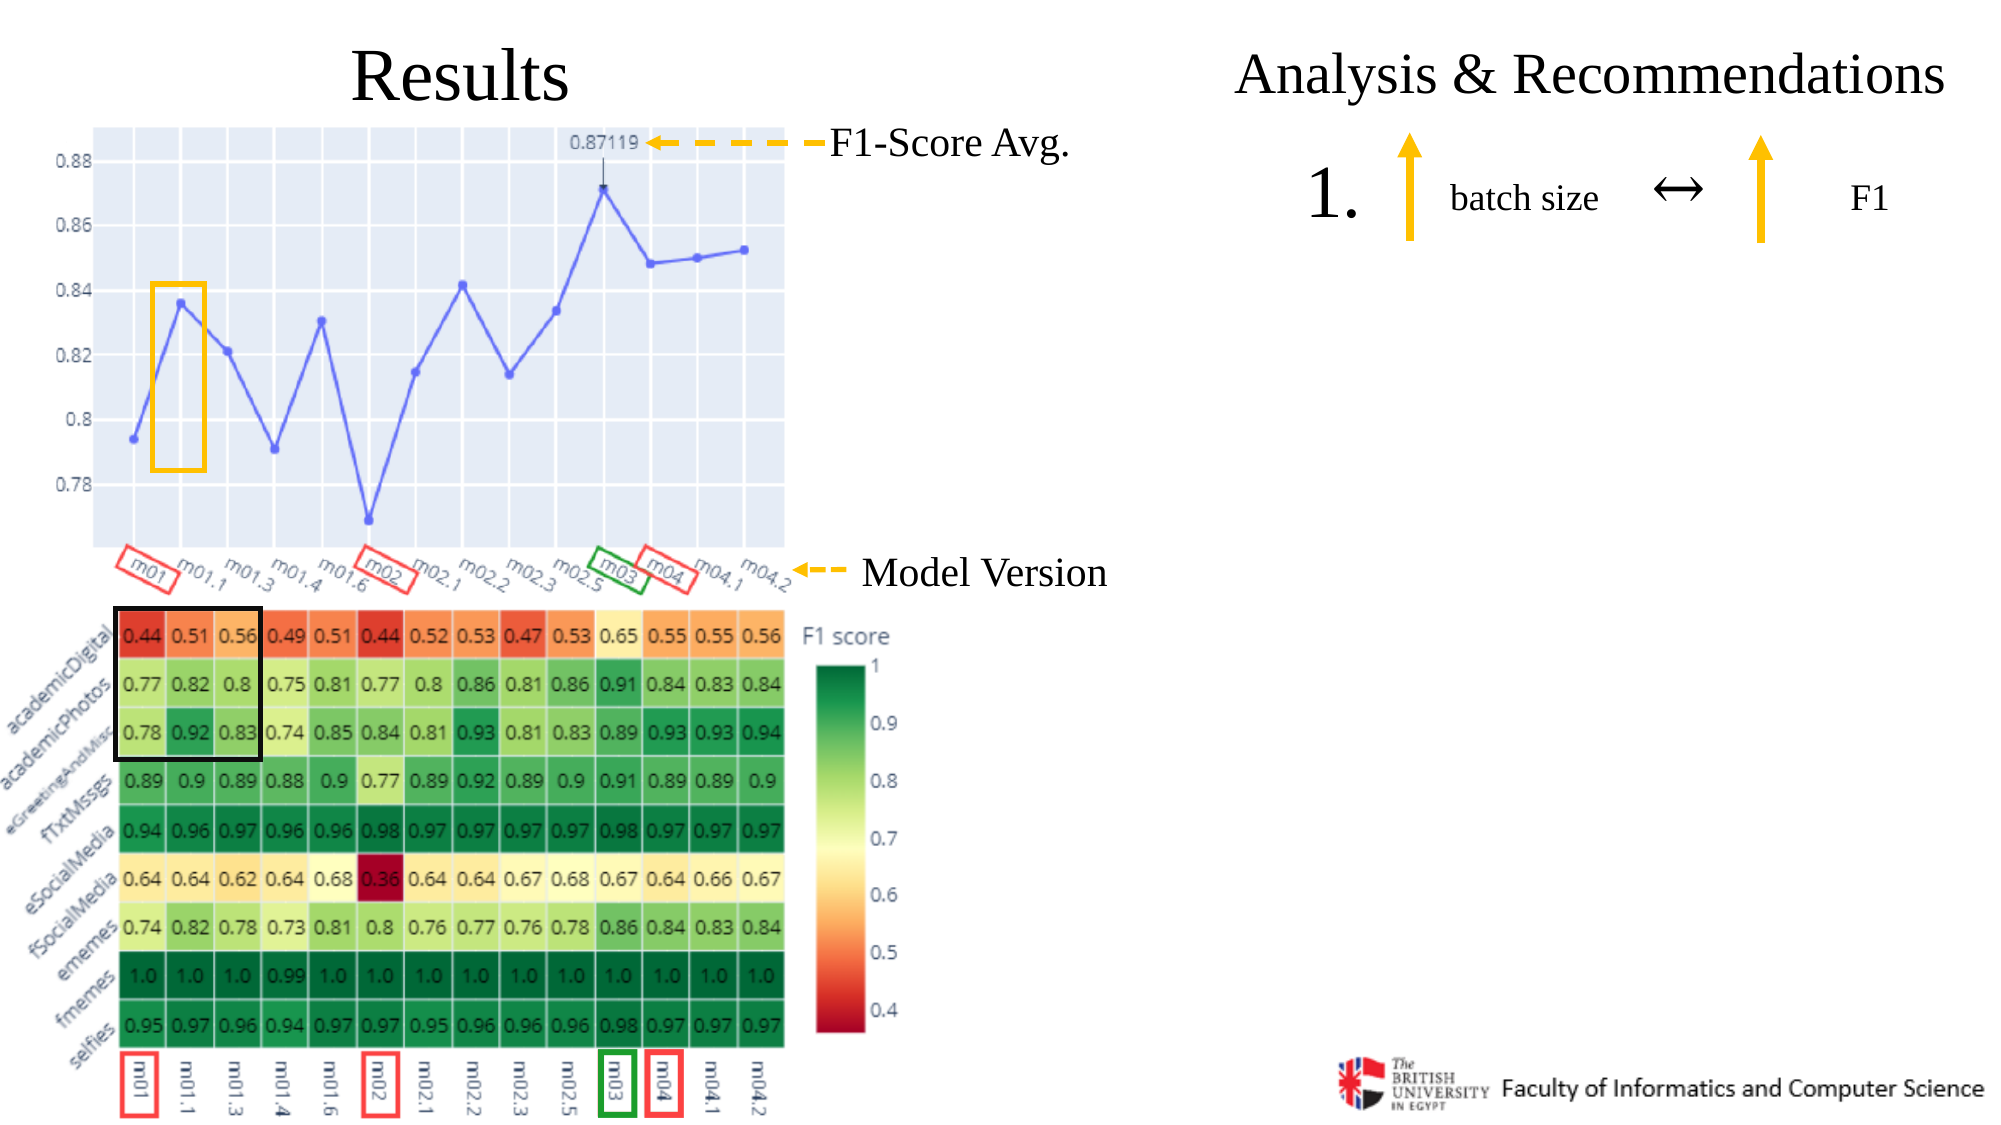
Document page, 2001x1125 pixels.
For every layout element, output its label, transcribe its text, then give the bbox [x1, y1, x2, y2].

text_box Results [322, 17, 600, 123]
text_box F1-Score Avg. [811, 106, 1089, 172]
text_box F1 [1752, 165, 1760, 226]
text_box Analysis & Recommendations [1214, 27, 1967, 113]
text_box ↔ [1634, 139, 1708, 225]
text_box batch size [1414, 165, 1643, 226]
text_box 1. [1282, 134, 1384, 240]
picture [1314, 1042, 2000, 1121]
text_box F1 [1761, 165, 1988, 226]
text_box Model Version [846, 537, 1124, 602]
picture [0, 608, 899, 1125]
picture [49, 123, 817, 603]
